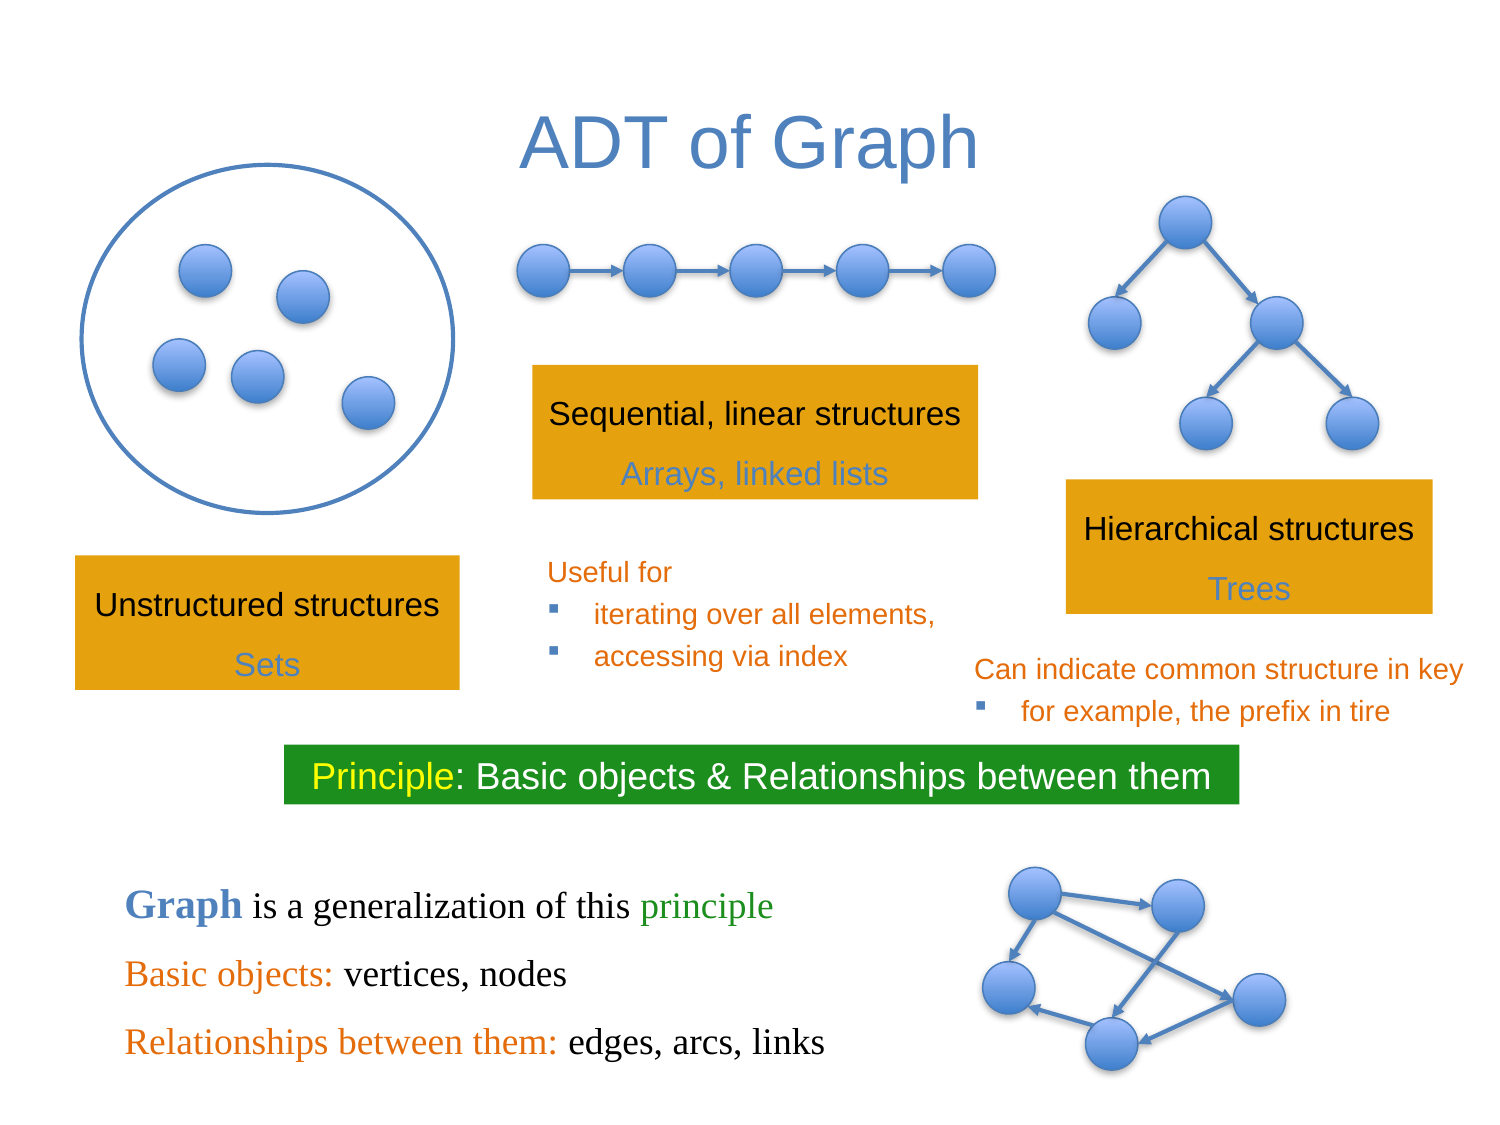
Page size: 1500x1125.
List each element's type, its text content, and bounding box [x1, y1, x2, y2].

text_box [516, 243, 571, 298]
text_box [276, 270, 331, 324]
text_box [1114, 240, 1168, 298]
text_box [981, 961, 1036, 1015]
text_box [1205, 341, 1259, 398]
text_box [942, 243, 997, 298]
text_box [1203, 240, 1259, 305]
text_box Graph is a generalization of this principle Basic objects: vertices, nodes Relationships between them: edges, arcs, links [109, 844, 914, 1070]
text_box [1249, 296, 1304, 350]
text_box [1084, 1017, 1138, 1071]
text_box [1179, 397, 1234, 451]
text_box Principle: Basic objects & Relationships between them [284, 744, 1240, 805]
text_box [1154, 878, 1206, 910]
text_box [341, 376, 396, 430]
text_box [230, 349, 285, 404]
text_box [1008, 919, 1036, 962]
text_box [1027, 1006, 1094, 1026]
text_box [1325, 396, 1380, 451]
text_box Unstructured structures Sets [75, 555, 460, 690]
text_box [1087, 296, 1142, 350]
text_box [178, 243, 233, 298]
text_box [1295, 341, 1353, 398]
text_box [1238, 972, 1287, 1027]
text_box [729, 243, 783, 298]
text_box [623, 243, 677, 298]
text_box [835, 243, 890, 298]
text_box [1008, 866, 1062, 921]
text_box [1053, 911, 1234, 1001]
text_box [1060, 893, 1153, 907]
text_box [79, 162, 456, 516]
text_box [1137, 999, 1234, 1045]
text_box Hierarchical structures Trees [1065, 479, 1433, 614]
text_box [152, 338, 207, 393]
title ADT of Graph [75, 45, 1425, 233]
text_box [1158, 195, 1213, 250]
text_box Useful for iterating over all elements, accessing via index [532, 539, 977, 680]
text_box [1111, 931, 1179, 1018]
text_box Can indicate common structure in key for example, the prefix in tire [959, 636, 1482, 735]
text_box Sequential, linear structures Arrays, linked lists [532, 364, 979, 500]
